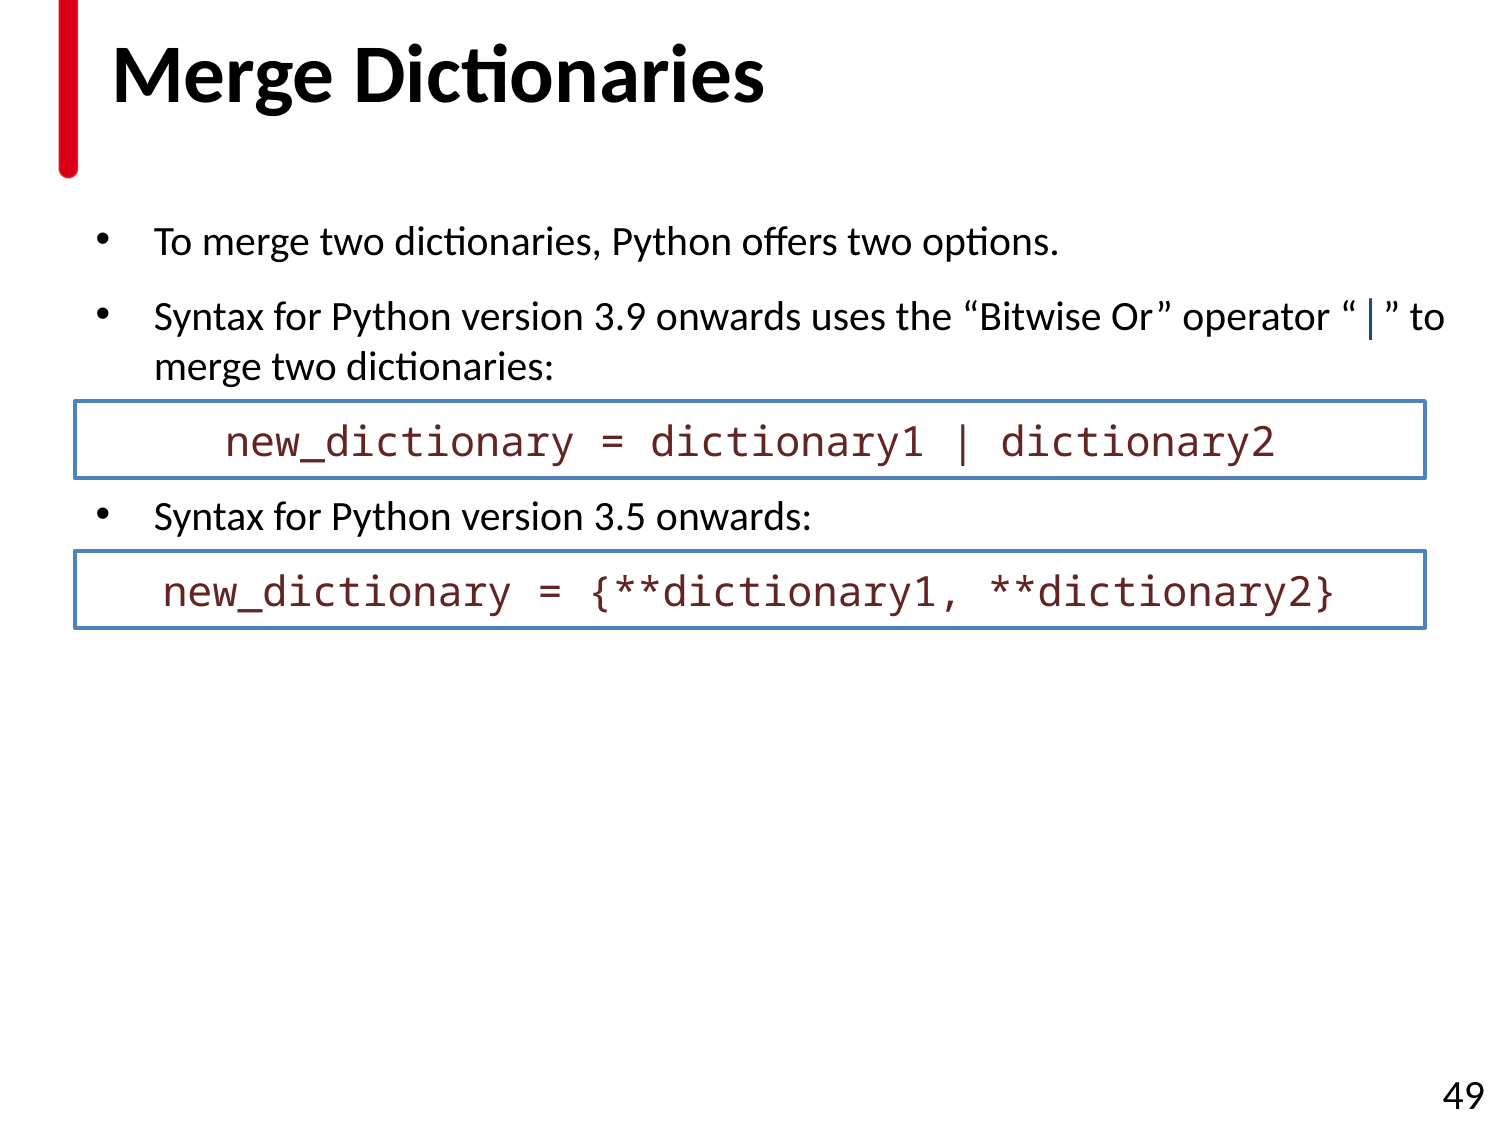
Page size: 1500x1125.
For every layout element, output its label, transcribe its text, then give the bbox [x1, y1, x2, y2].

picture [57, 0, 81, 200]
title Merge Dictionaries [96, 0, 1425, 138]
list To merge two dictionaries, Python offers two options. Syntax for Python version 3.9 onwards uses the “Bitwise Or” operator “|” to merge two dictionaries: Syntax for Python version 3.5 onwards: [80, 206, 1470, 701]
text_box new_dictionary = {**dictionary1, **dictionary2} [73, 549, 1427, 630]
text_box new_dictionary = dictionary1 | dictionary2 [73, 399, 1427, 480]
